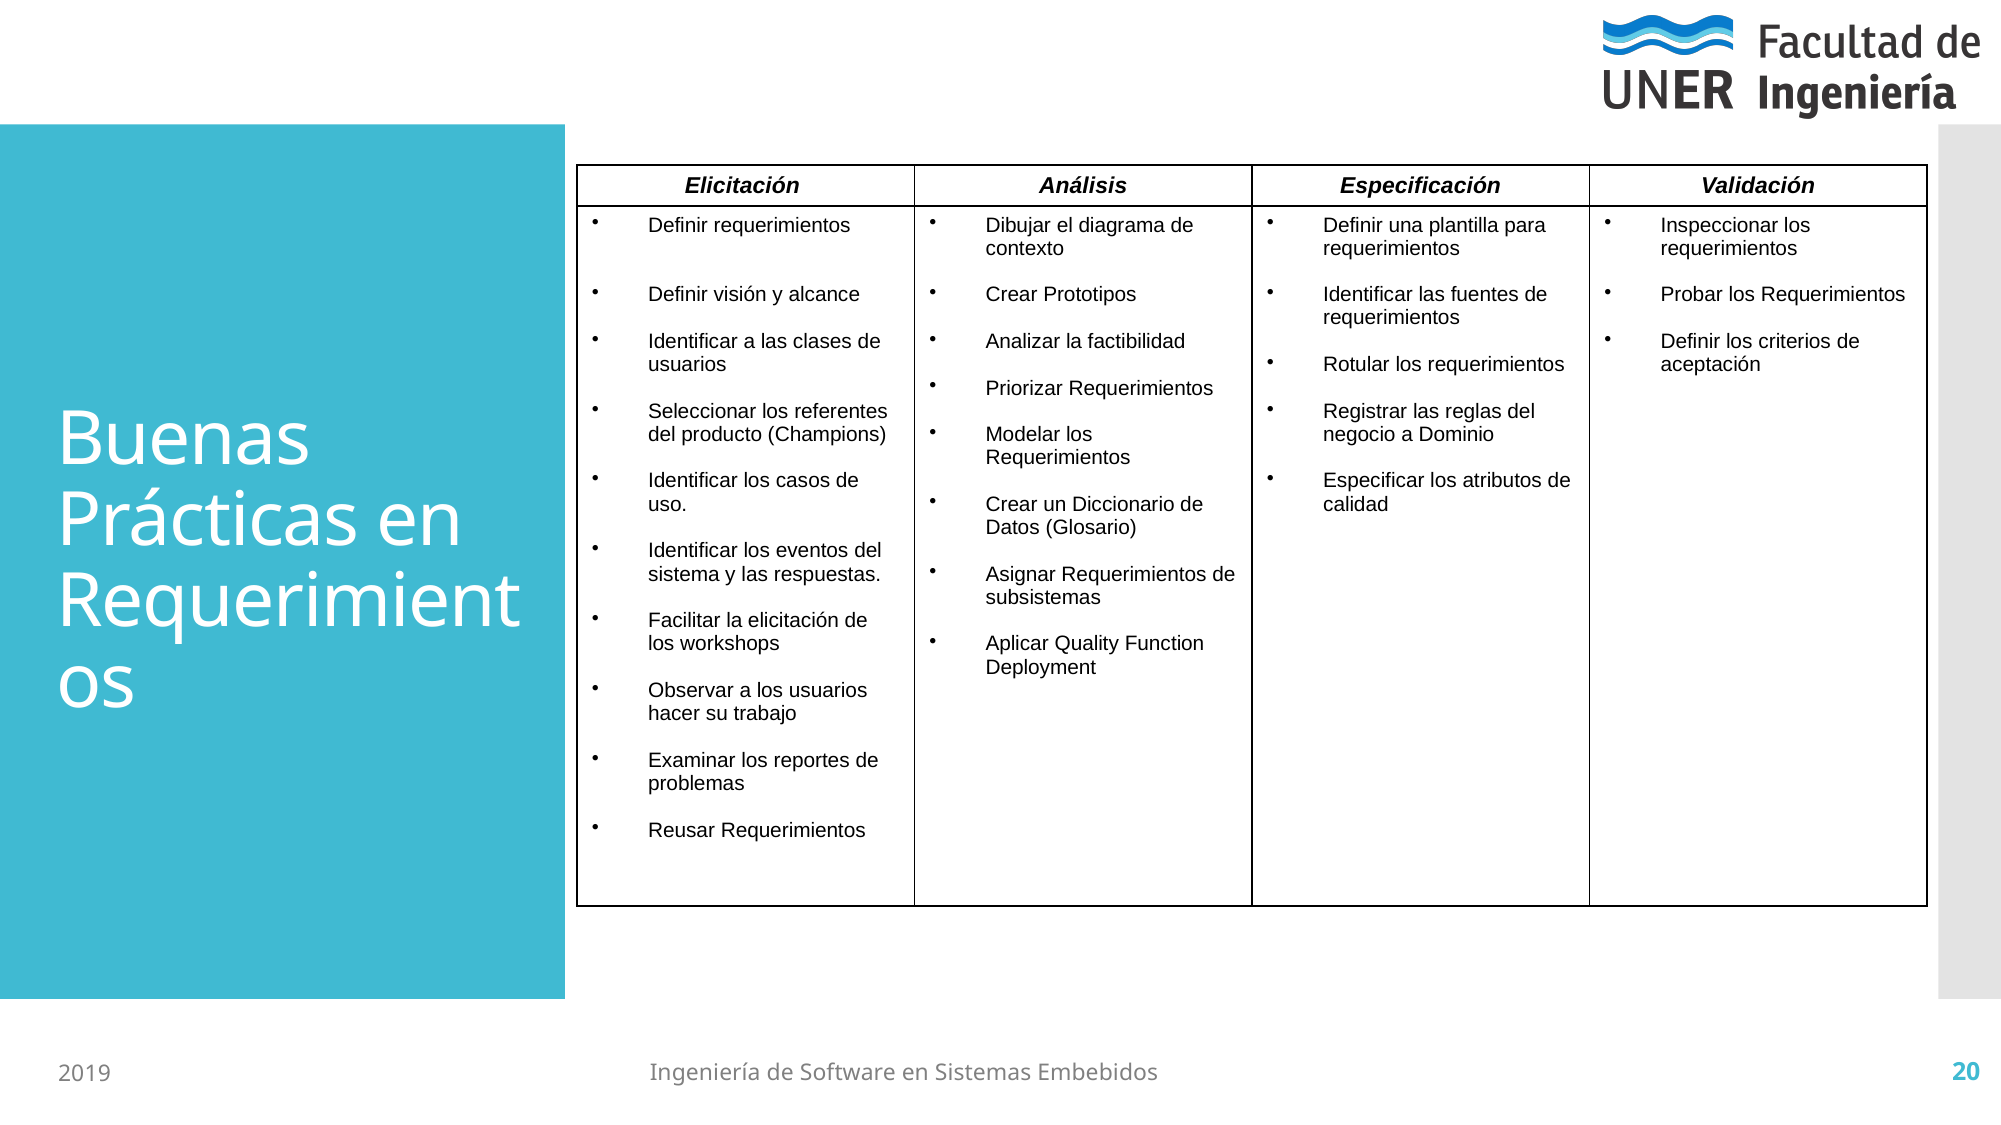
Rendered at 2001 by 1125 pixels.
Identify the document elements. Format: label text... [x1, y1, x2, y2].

table_cell Inspeccionar los requerimientos Probar los Requerimientos Definir los criterios de aceptación [1590, 207, 1926, 905]
table_header Validación [1590, 166, 1926, 205]
table_cell Definir requerimientos Definir visión y alcance Identificar a las clases de usuarios Seleccionar los referentes del producto (Champions) Identificar los casos de uso. Identificar los eventos del sistema y las respuestas. Facilitar la elicitación de los workshops Observar a los usuarios hacer su trabajo Examinar los reportes de problemas Reusar Requerimientos [578, 207, 914, 905]
table_cell Definir una plantilla para requerimientos Identificar las fuentes de requerimientos Rotular los requerimientos Registrar las reglas del negocio a Dominio Especificar los atributos de calidad [1253, 207, 1589, 905]
footer Ingeniería de Software en Sistemas Embebidos [634, 1042, 1605, 1103]
slide_number 2019 [43, 1042, 493, 1103]
slide_number 20 [1744, 1042, 1996, 1103]
table_header Análisis [915, 166, 1251, 205]
picture [1587, 0, 1996, 134]
table_header Elicitación [578, 166, 914, 205]
table_header Especificación [1253, 166, 1589, 205]
table_cell Dibujar el diagrama de contexto Crear Prototipos Analizar la factibilidad Priorizar Requerimientos Modelar los Requerimientos Crear un Diccionario de Datos (Glosario) Asignar Requerimientos de subsistemas Aplicar Quality Function Deployment [915, 207, 1251, 905]
title Buenas Prácticas en Requerimientos [41, 184, 546, 940]
